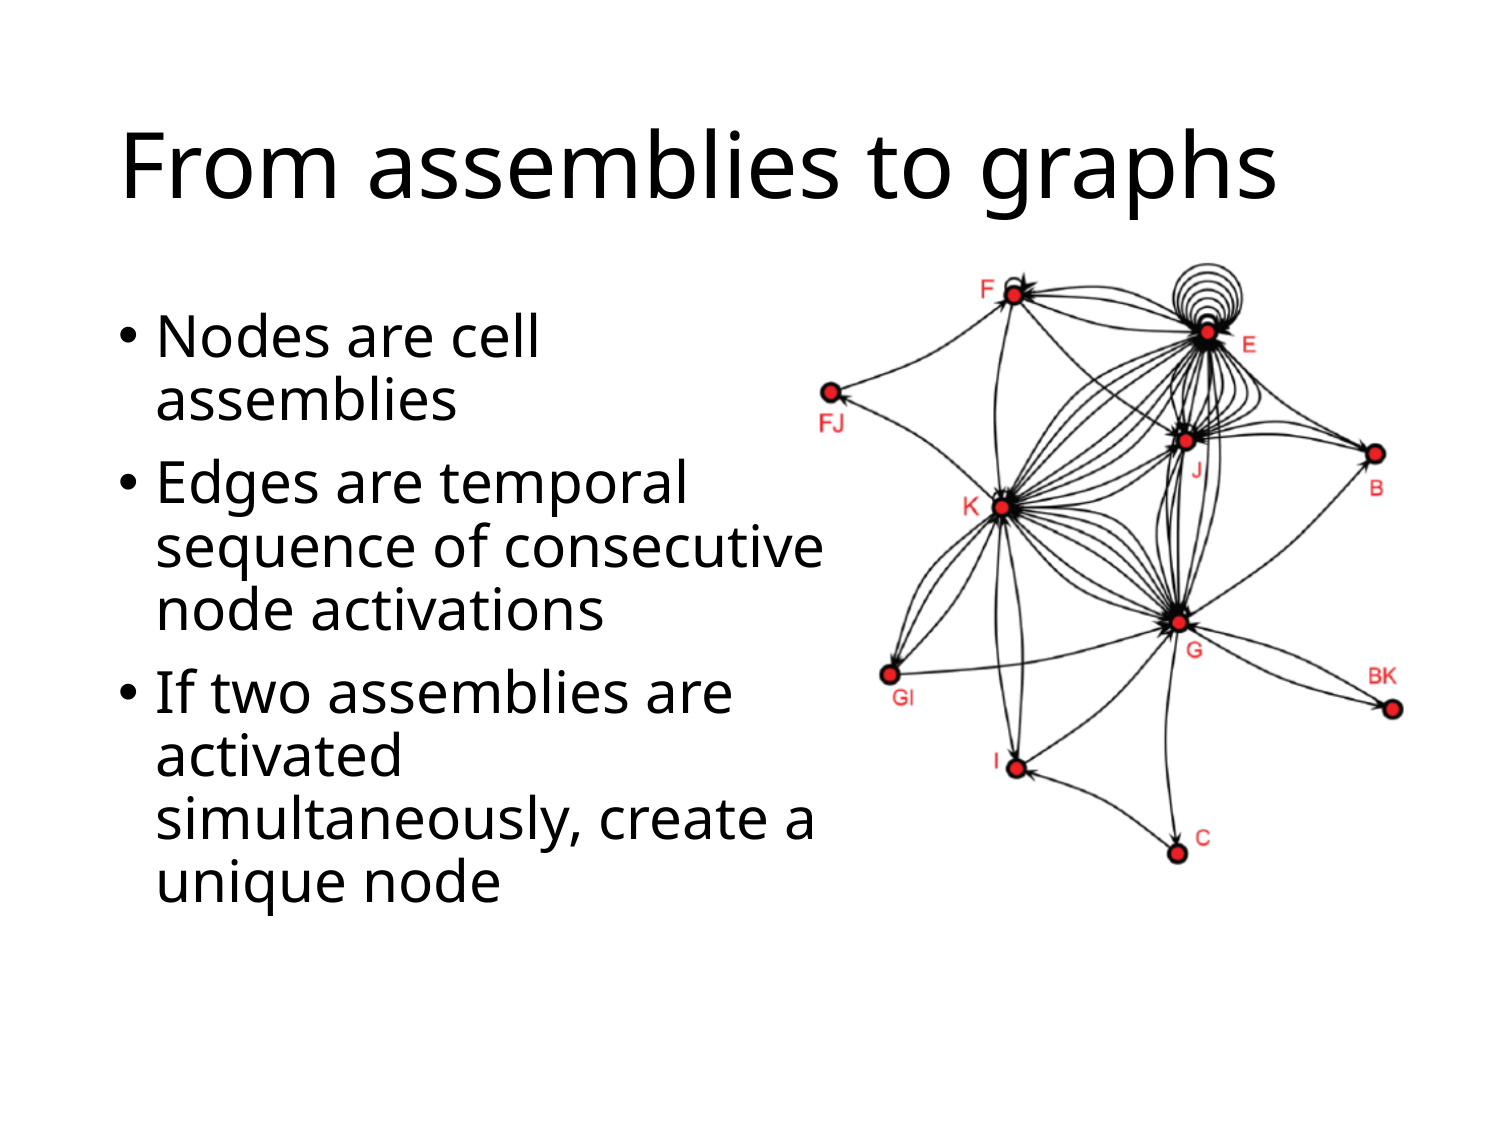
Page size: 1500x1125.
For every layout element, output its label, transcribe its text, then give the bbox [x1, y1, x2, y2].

title From assemblies to graphs [103, 59, 1397, 278]
list Nodes are cell assemblies Edges are temporal sequence of consecutive node activations If two assemblies are activated simultaneously, create a unique node [103, 299, 851, 1014]
picture [805, 243, 1416, 888]
